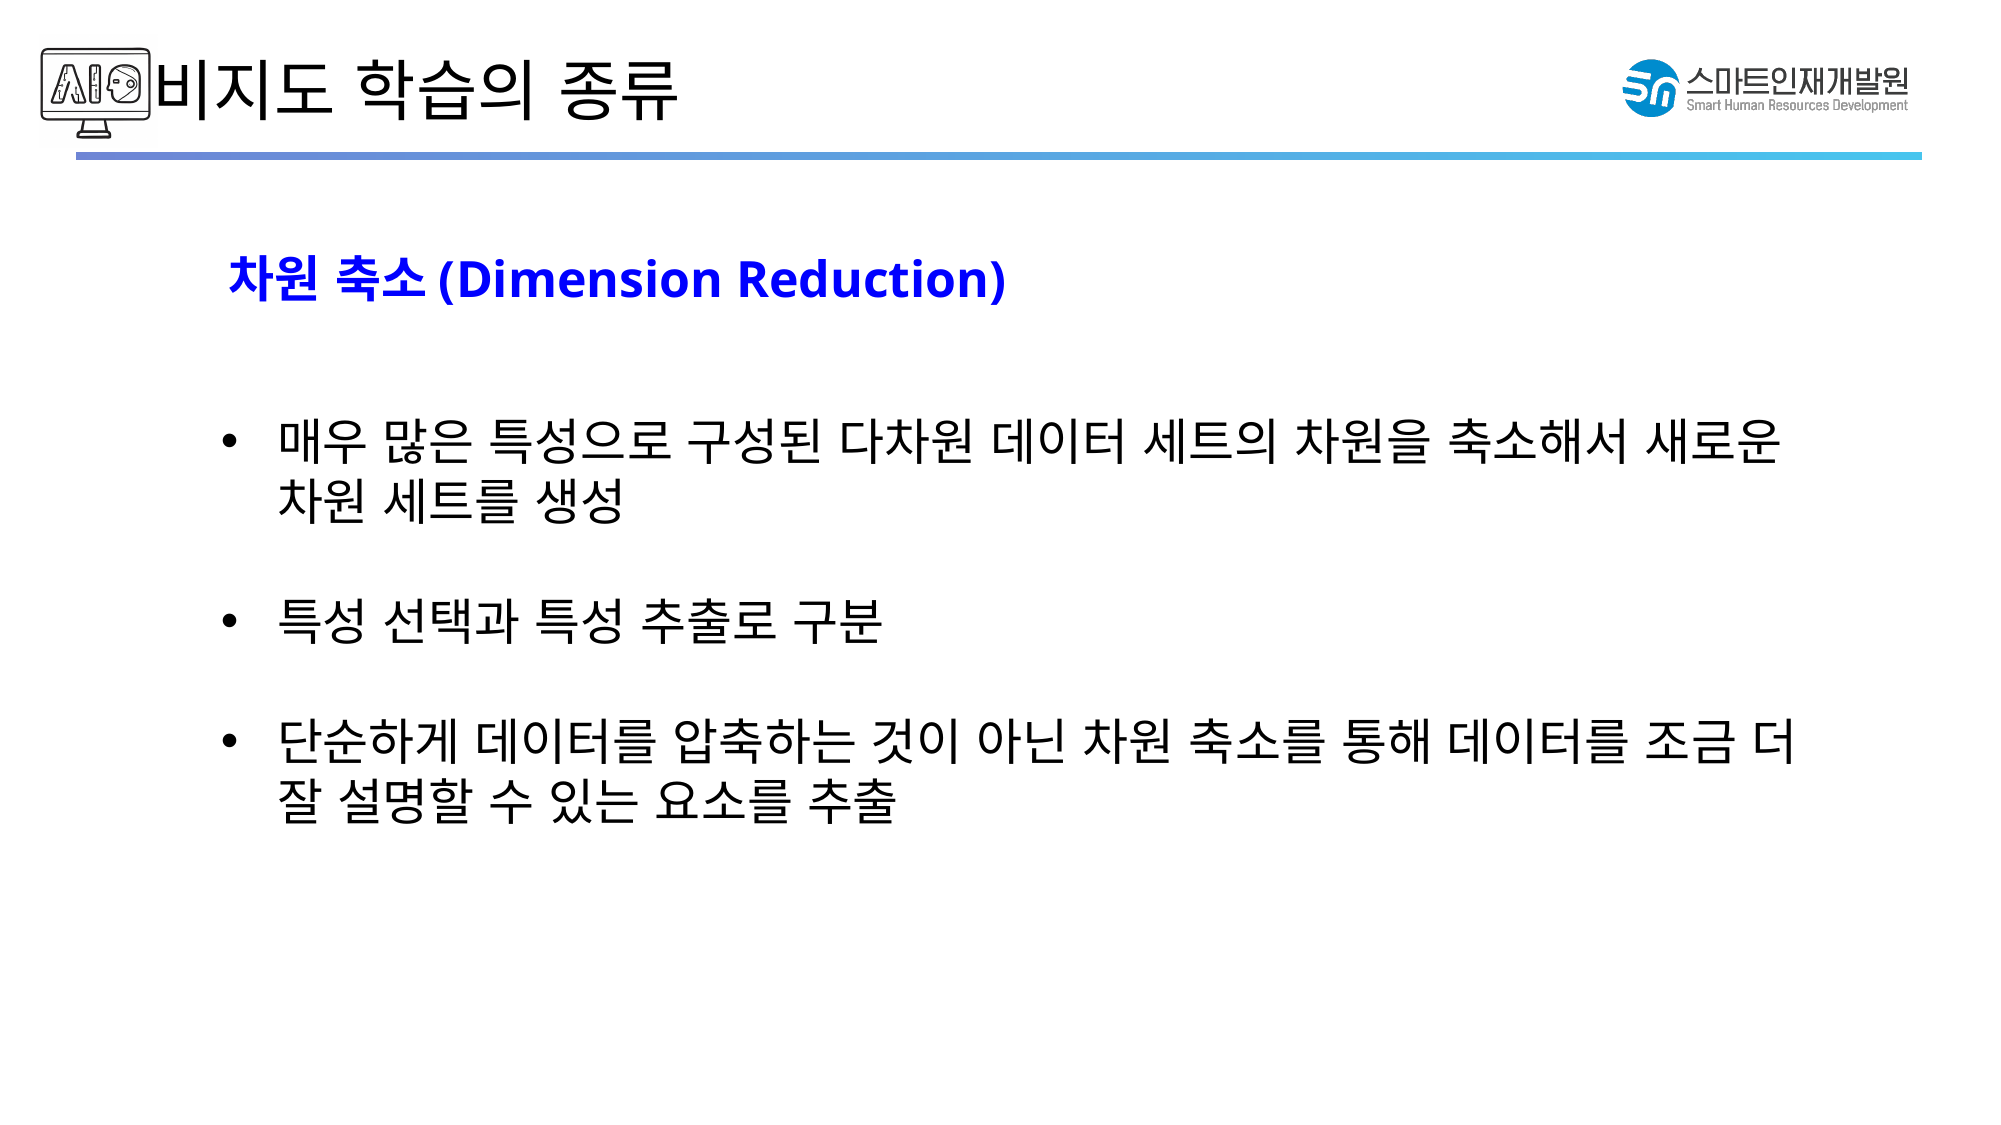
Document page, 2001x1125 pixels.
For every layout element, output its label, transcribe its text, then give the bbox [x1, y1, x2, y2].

picture [76, 152, 1922, 160]
picture [1609, 47, 1922, 129]
text_box 차원 축소(Dimension Reduction) [192, 239, 1043, 315]
text_box 매우 많은 특성으로 구성된 다차원 데이터 세트의 차원을 축소해서 새로운 차원 세트를 생성 특성 선택과 특성 추출로 구분 단순하게 데이터를 압축하는 것이 아닌 차원 축소를 통해 데이터를 조금 더 잘 설명할 수 있는 요소를 추출 [205, 402, 1821, 839]
picture [39, 34, 158, 148]
text_box 비지도 학습의 종류 [158, 41, 697, 137]
